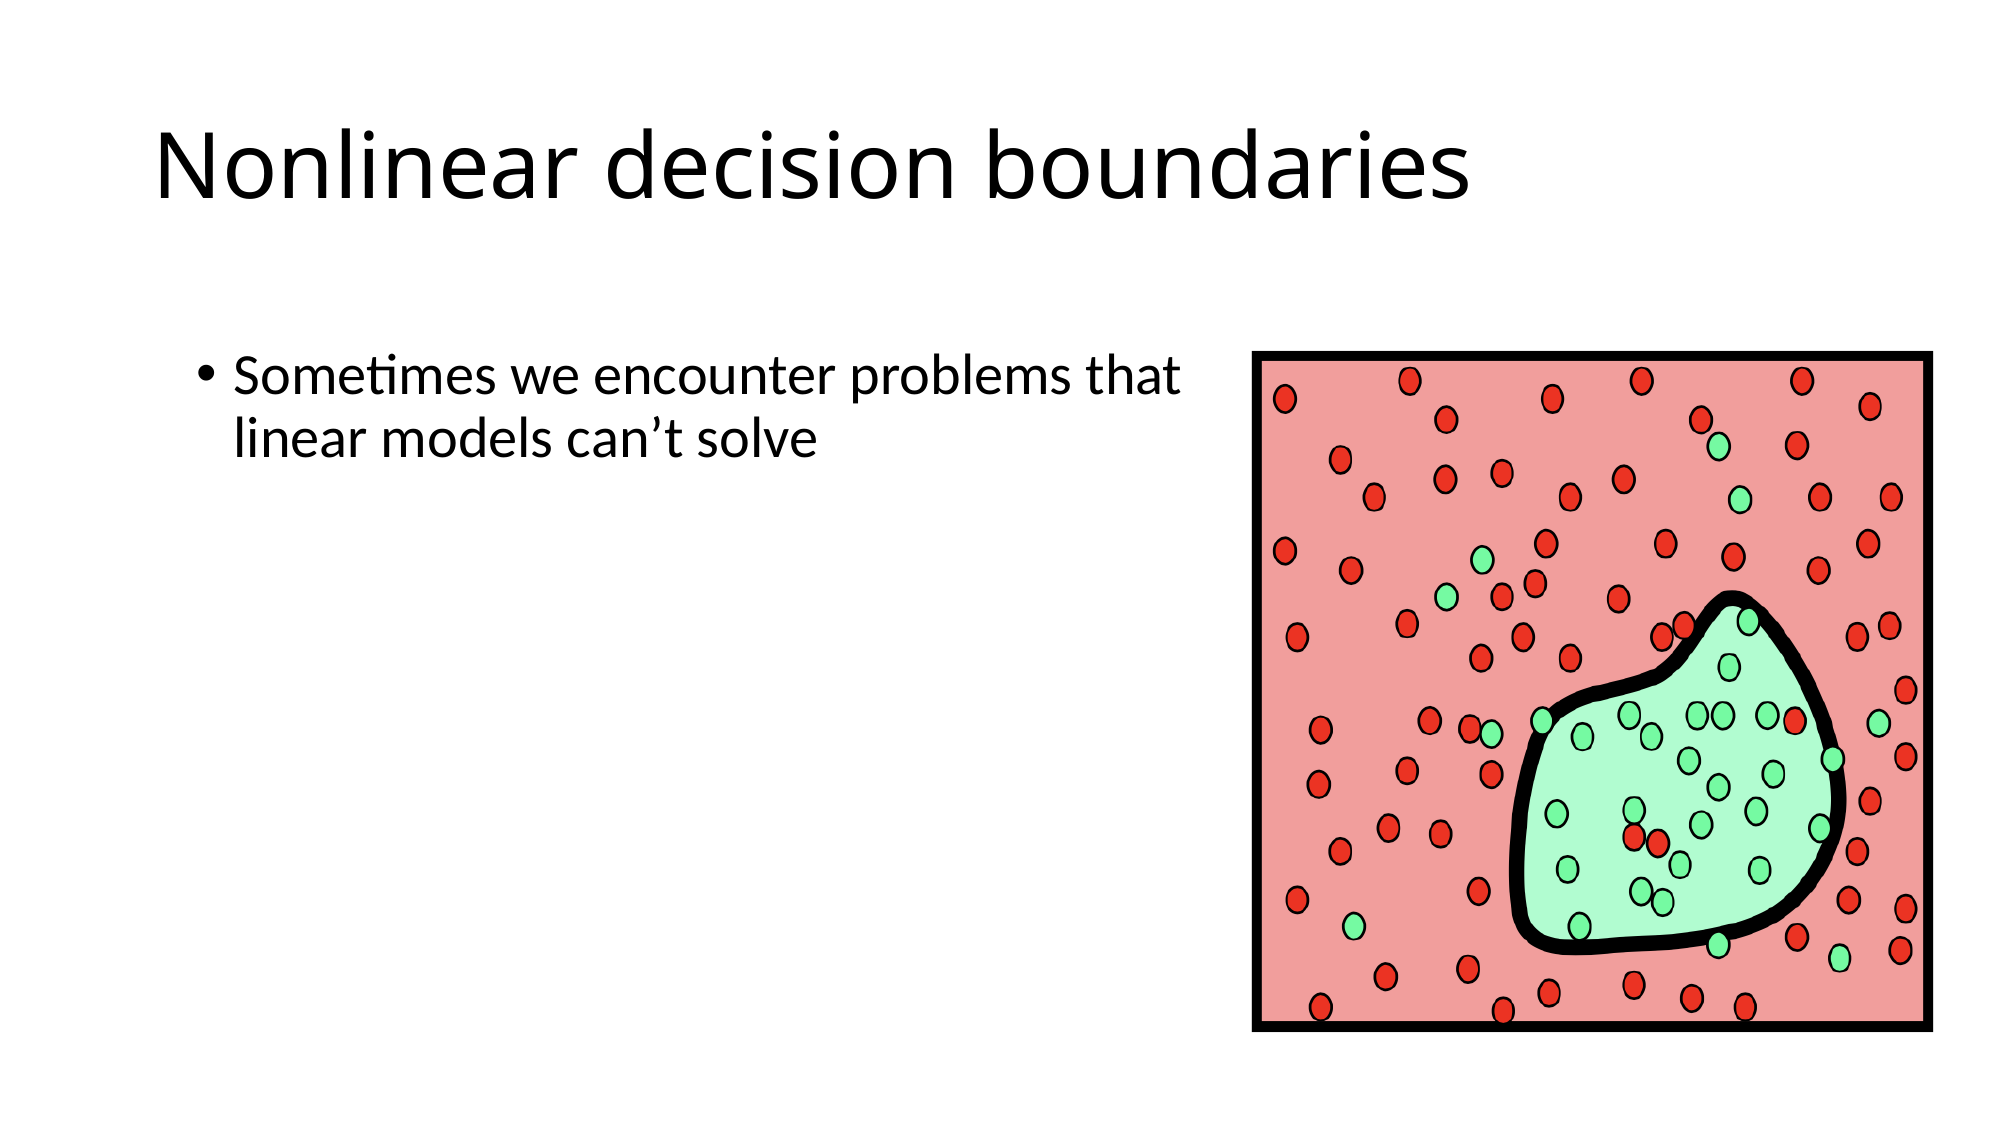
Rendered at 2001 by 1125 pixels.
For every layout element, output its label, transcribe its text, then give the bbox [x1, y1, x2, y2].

title Nonlinear decision boundaries [137, 59, 1863, 278]
list Sometimes we encounter problems that linear models can’t solve [181, 336, 1198, 1025]
picture [1239, 336, 1945, 1051]
